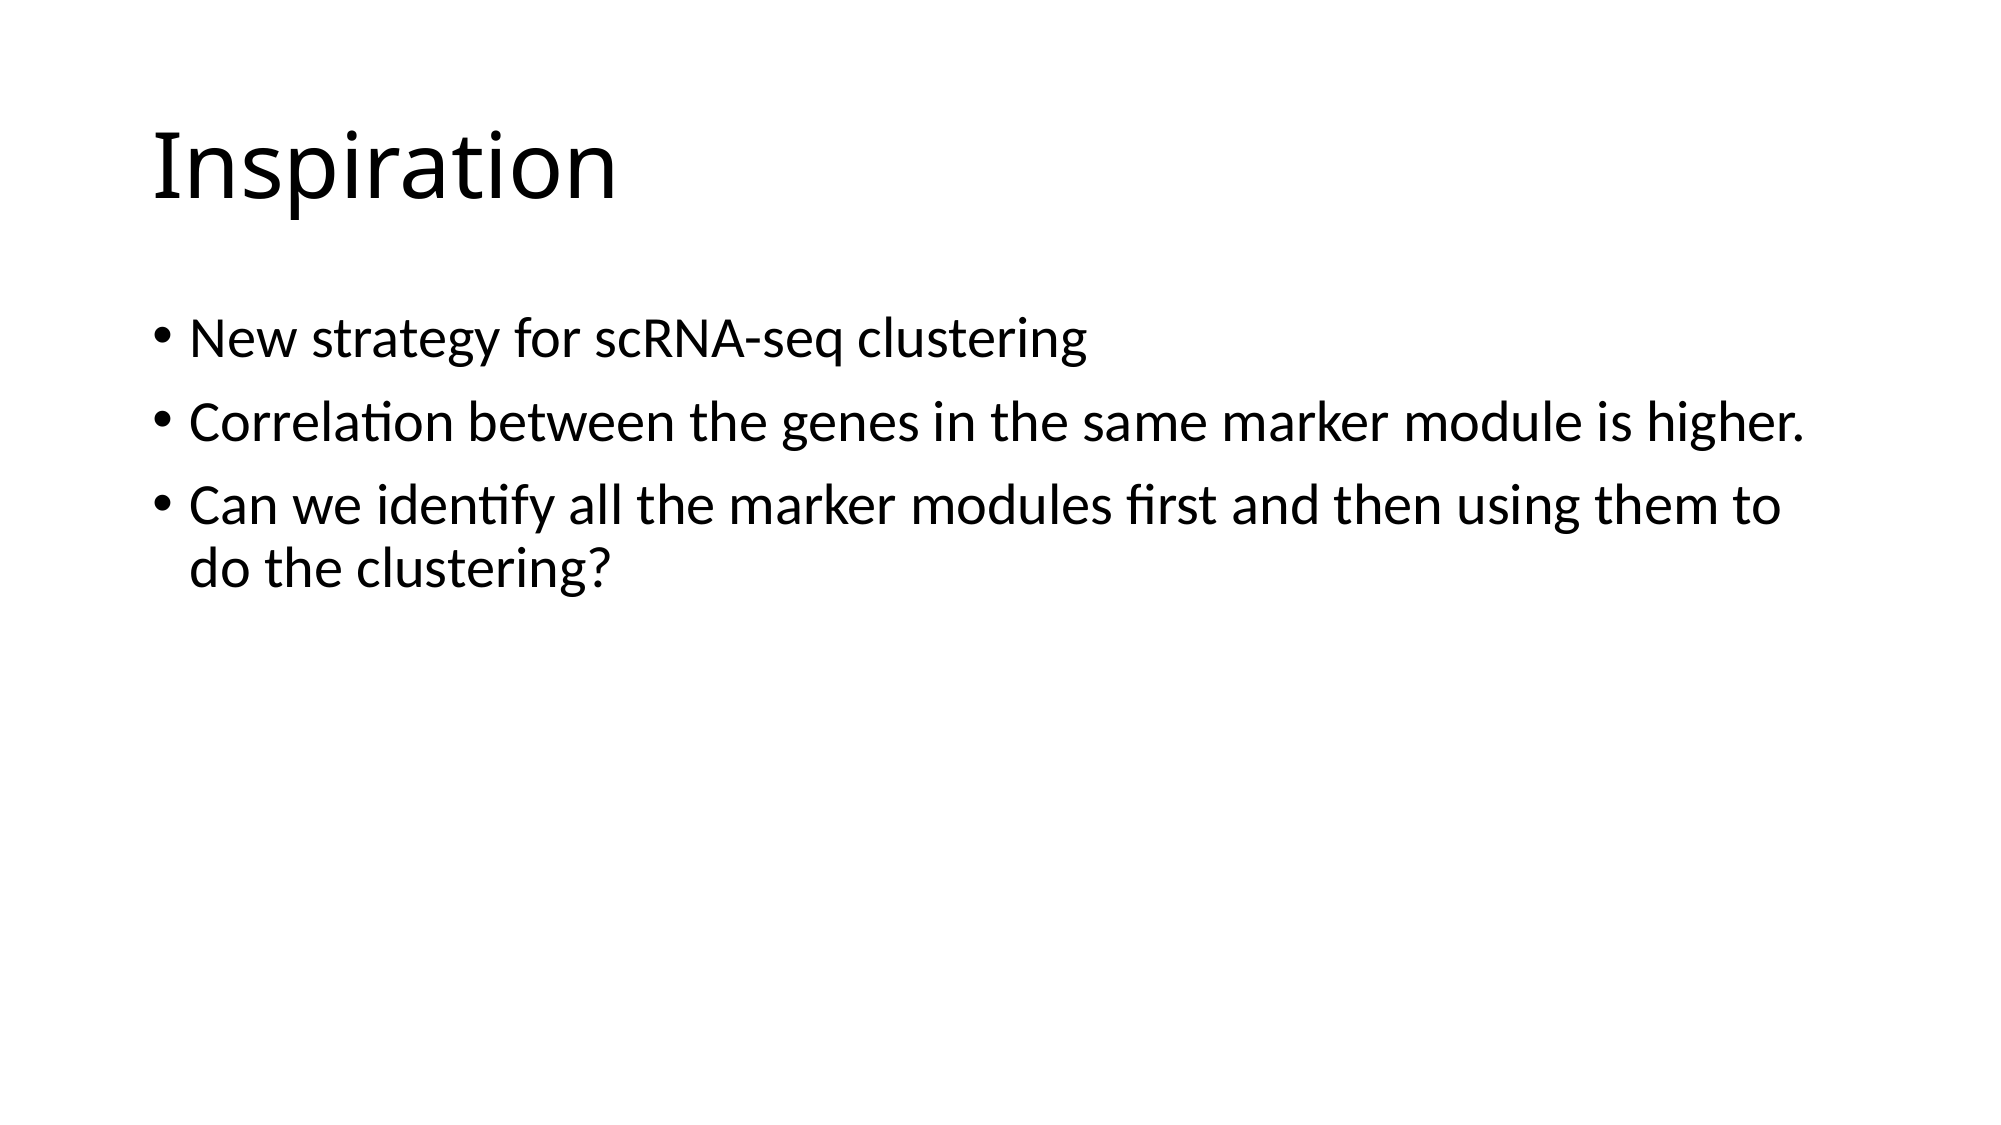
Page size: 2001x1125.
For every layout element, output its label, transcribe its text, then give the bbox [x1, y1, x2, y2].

title Inspiration [137, 59, 1863, 278]
list New strategy for scRNA-seq clustering Correlation between the genes in the same marker module is higher. Can we identify all the marker modules first and then using them to do the clustering? [137, 299, 1863, 1014]
